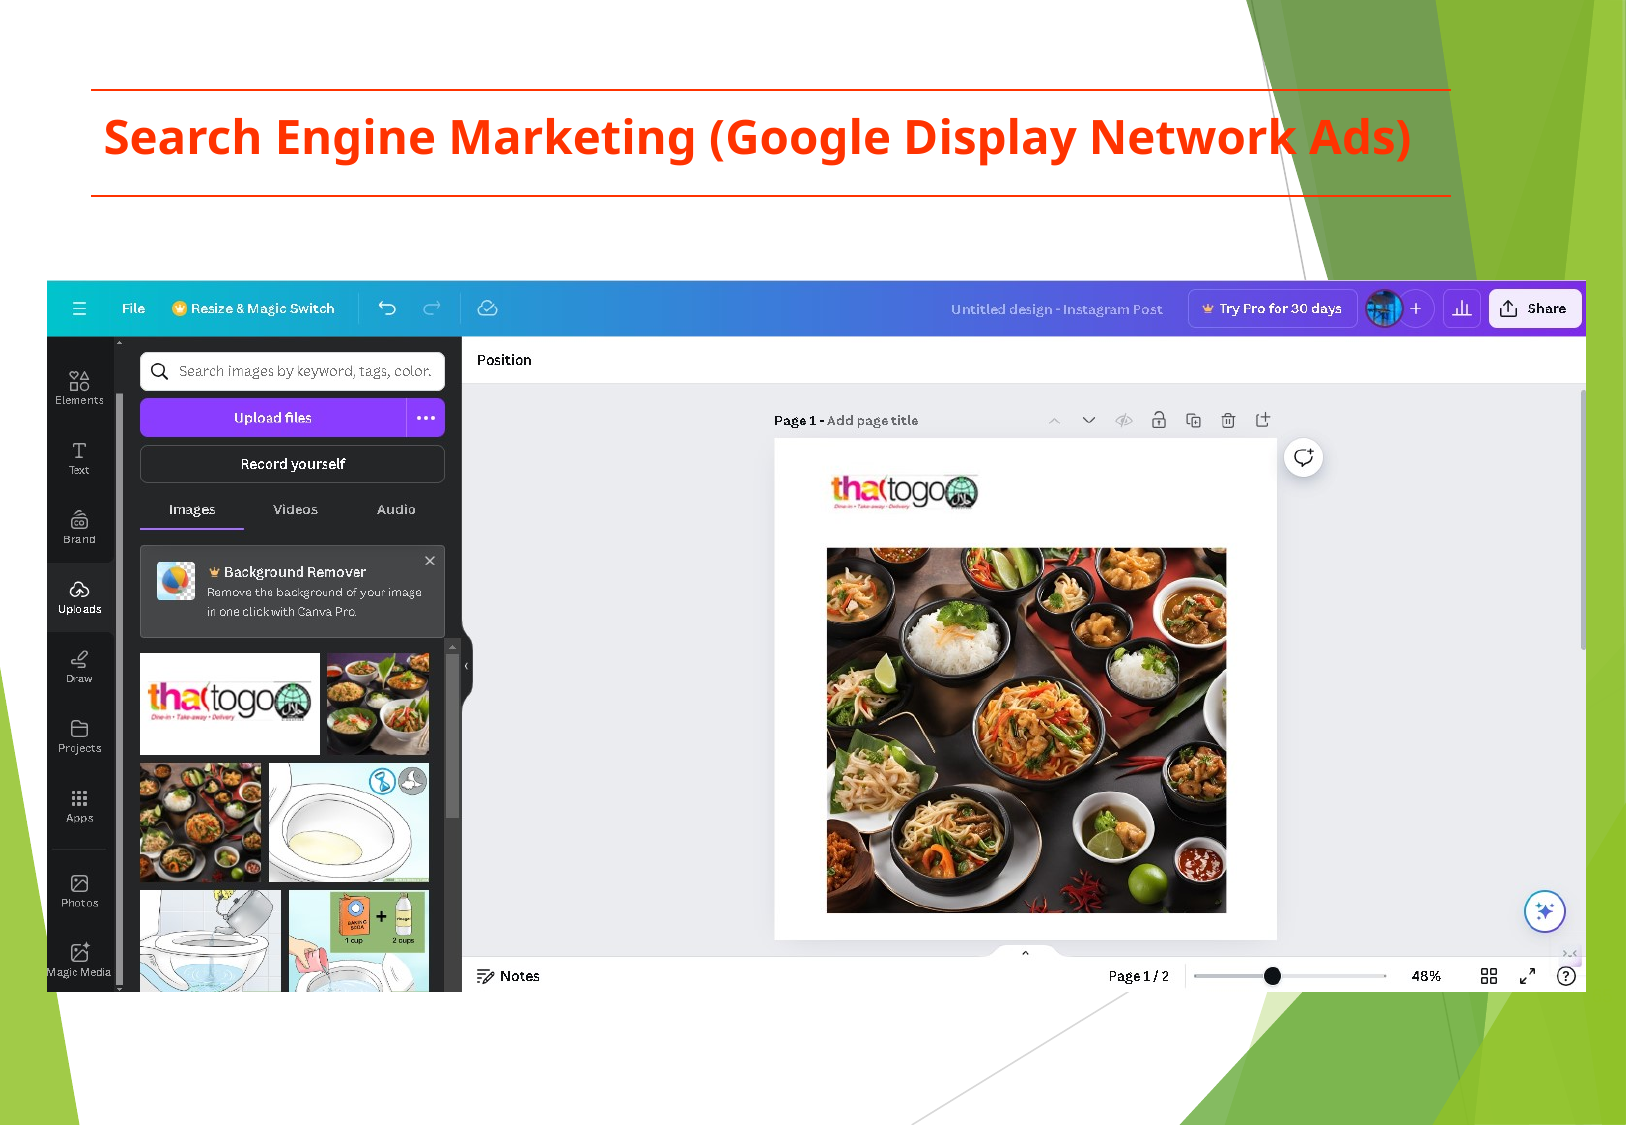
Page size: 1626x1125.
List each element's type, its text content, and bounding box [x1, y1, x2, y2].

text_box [91, 90, 1583, 229]
picture [47, 280, 1587, 993]
slide_number ‹#› [1259, 970, 1625, 1020]
